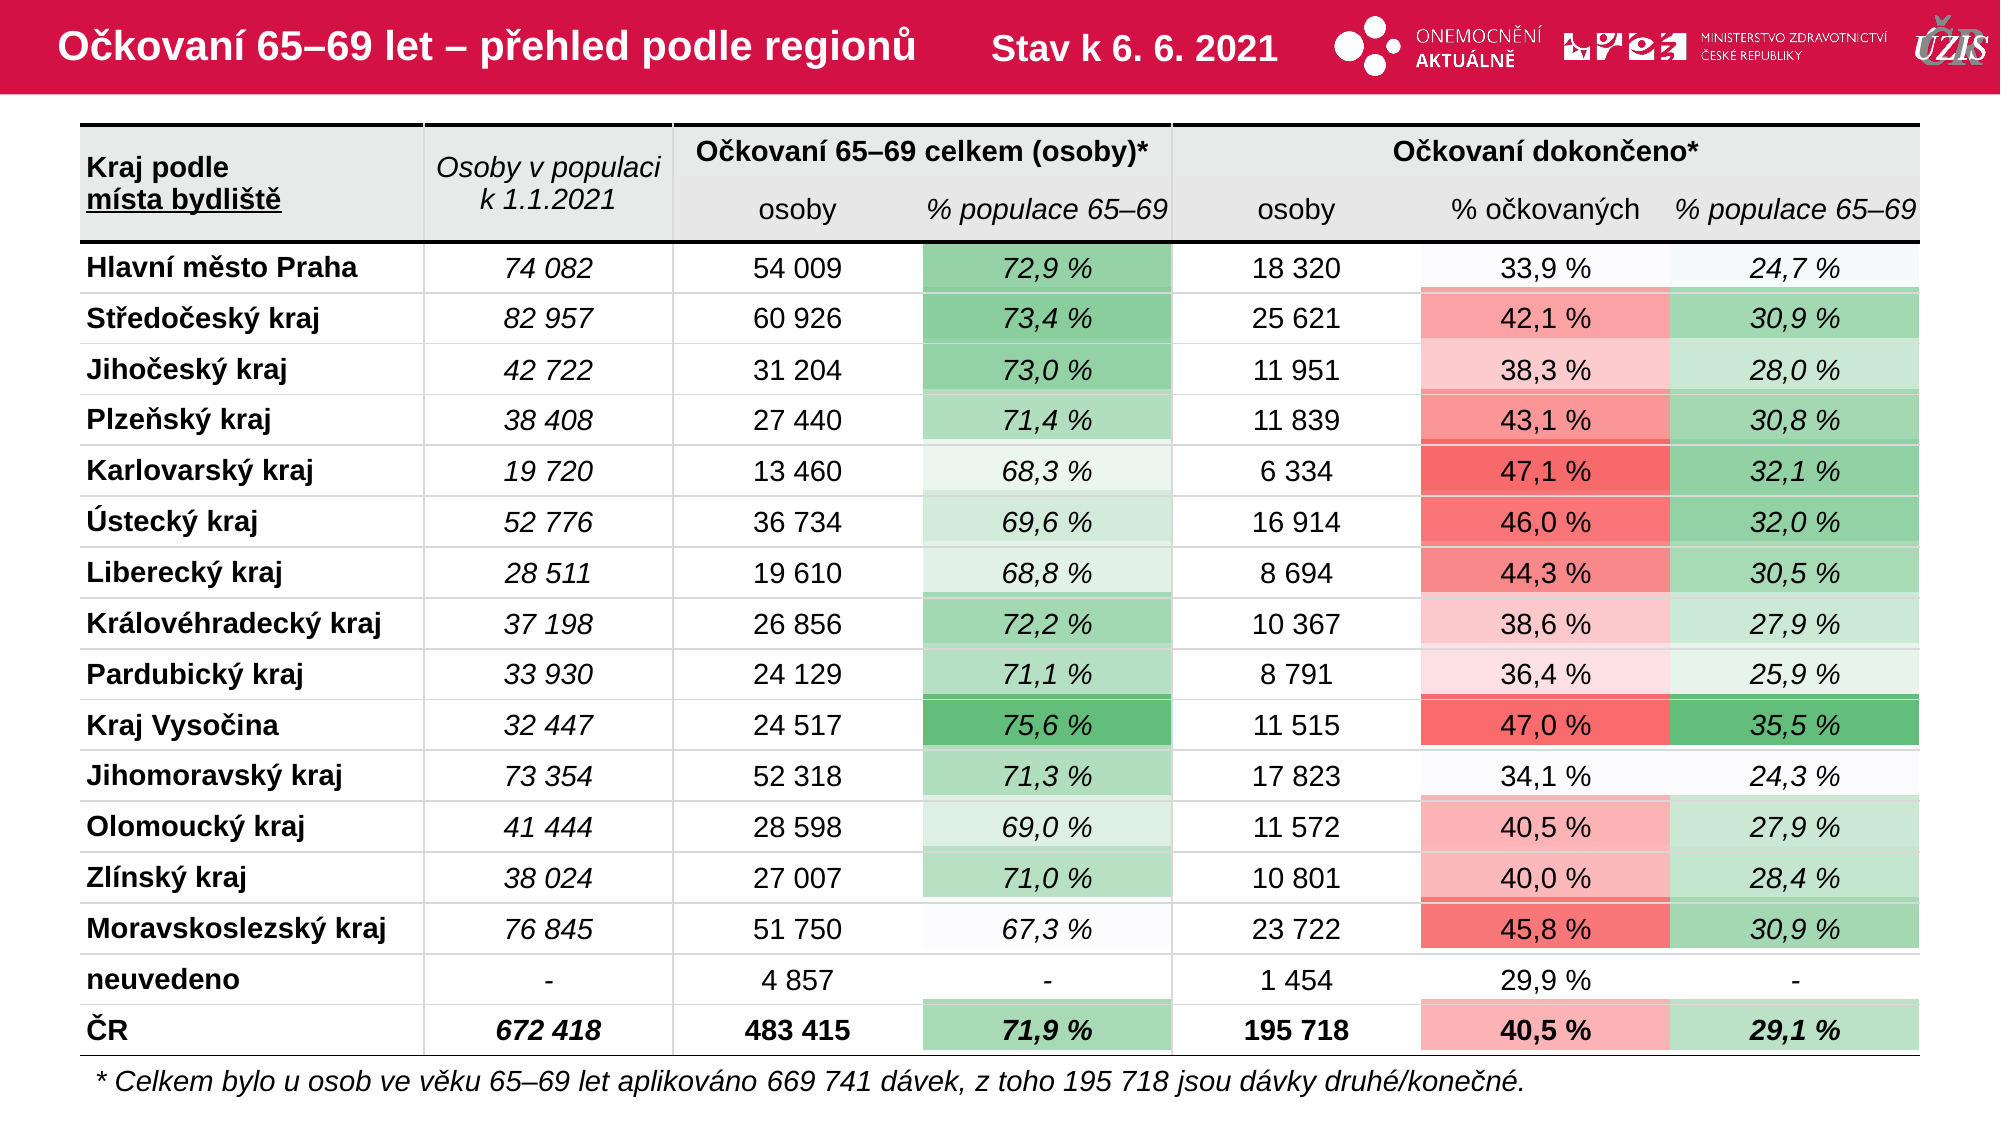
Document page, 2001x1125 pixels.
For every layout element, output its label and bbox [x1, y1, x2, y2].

table_cell [80, 751, 423, 800]
table_header [674, 127, 1171, 176]
table_cell [425, 700, 672, 749]
table_cell [674, 548, 1171, 597]
table_cell [425, 244, 672, 292]
table_cell [80, 344, 423, 394]
table_cell [425, 853, 672, 902]
table_cell [425, 751, 672, 800]
table_cell [80, 650, 423, 699]
text_box [976, 16, 1421, 77]
table_cell [80, 294, 423, 343]
table_cell [674, 650, 1171, 699]
table_header [425, 127, 672, 240]
table_cell [674, 344, 1171, 394]
table_cell [425, 344, 672, 394]
table_cell [80, 497, 423, 546]
table_cell [1173, 802, 1920, 851]
table_cell [425, 955, 672, 1004]
table_cell [80, 548, 423, 597]
table_cell [425, 802, 672, 851]
table_cell [1173, 548, 1920, 597]
table_header [1173, 127, 1920, 176]
table_cell [425, 294, 672, 343]
picture [1563, 31, 1888, 60]
table_cell [674, 294, 1171, 343]
table_cell [1173, 294, 1920, 343]
picture [1915, 15, 1989, 66]
table_header [80, 127, 423, 240]
table_cell [1173, 497, 1920, 546]
table_cell [1173, 176, 1920, 240]
table_cell [674, 853, 1171, 902]
table_cell [674, 395, 1171, 444]
table_cell [1173, 700, 1920, 749]
table_cell [674, 497, 1171, 546]
table_cell [1173, 650, 1920, 699]
table_cell [1173, 599, 1920, 648]
table_cell [674, 802, 1171, 851]
table_cell [1173, 344, 1920, 394]
table_cell [674, 1005, 1171, 1055]
table_cell [80, 955, 423, 1004]
table_cell [674, 176, 1171, 240]
table_cell [1173, 395, 1920, 444]
table_cell [1173, 955, 1920, 1004]
picture [1421, 16, 1542, 76]
table_cell [1173, 751, 1920, 800]
table_cell [425, 1005, 672, 1055]
table_cell [80, 700, 423, 749]
table_cell [80, 244, 423, 292]
table_cell [80, 1005, 423, 1055]
table_cell [674, 244, 1171, 292]
table_cell [674, 904, 1171, 953]
table_cell [425, 446, 672, 495]
table_cell [1173, 244, 1920, 292]
table_cell [1173, 446, 1920, 495]
table_cell [1173, 853, 1920, 902]
table_cell [425, 650, 672, 699]
table_cell [80, 395, 423, 444]
table_cell [80, 802, 423, 851]
table_cell [425, 904, 672, 953]
table_cell [425, 395, 672, 444]
table_cell [674, 599, 1171, 648]
table_cell [80, 853, 423, 902]
title [42, 0, 1262, 95]
table_cell [674, 955, 1171, 1004]
table_cell [1173, 904, 1920, 953]
table_cell [674, 700, 1171, 749]
table_cell [674, 446, 1171, 495]
text_box [80, 1055, 1871, 1105]
table_cell [80, 599, 423, 648]
table_cell [80, 446, 423, 495]
table_cell [1173, 1005, 1920, 1055]
table_cell [674, 751, 1171, 800]
table_cell [425, 599, 672, 648]
table_cell [425, 548, 672, 597]
table_cell [425, 497, 672, 546]
table_cell [80, 904, 423, 953]
